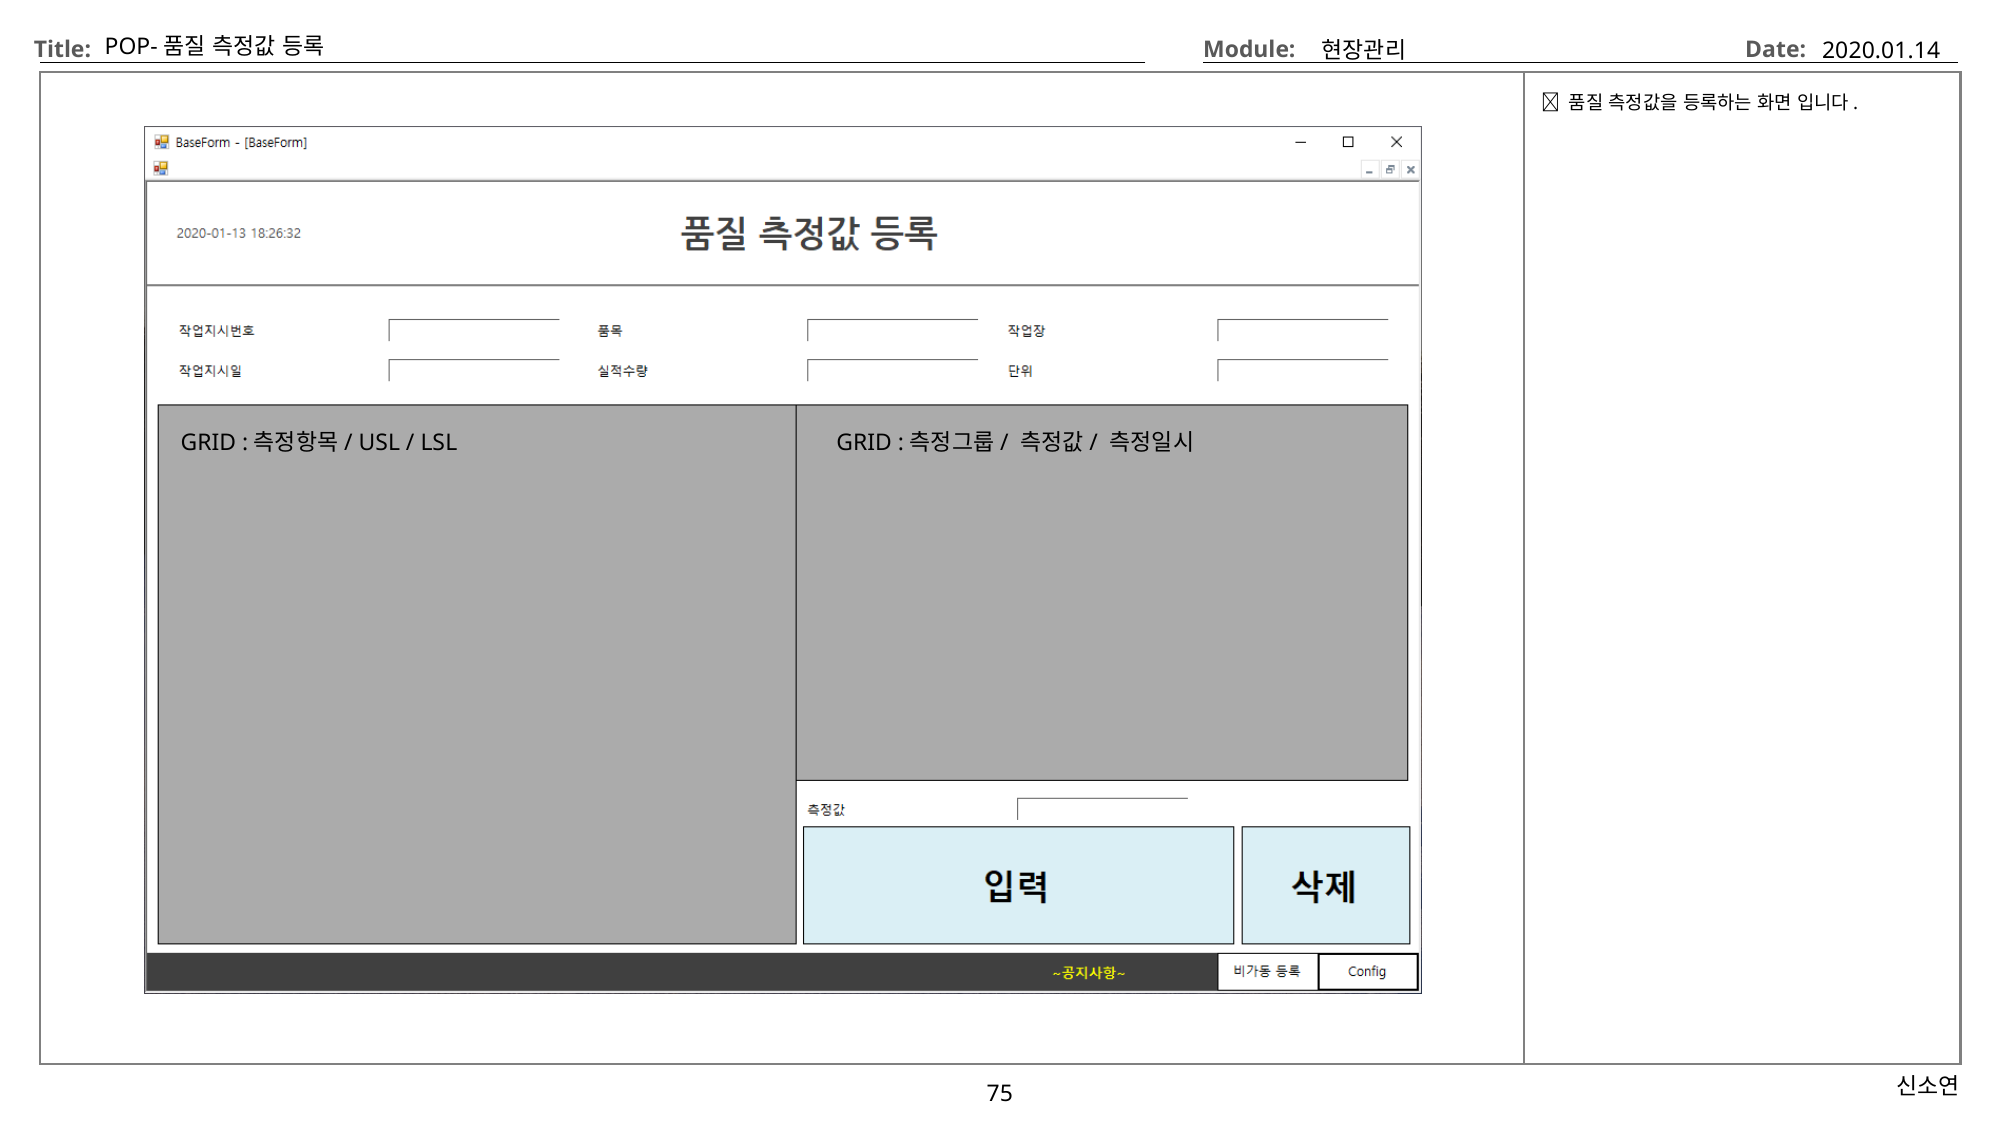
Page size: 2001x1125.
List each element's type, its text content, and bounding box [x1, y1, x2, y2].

title POP-품질 측정값 등록 [104, 29, 1123, 66]
list 현장관리 [1321, 31, 1651, 67]
list 2020.01.14 [1822, 31, 1990, 67]
list 신소연 [1526, 1067, 1960, 1103]
picture [144, 126, 1422, 994]
text_box  품질 측정값을 등록하는 화면 입니다. [1526, 72, 1960, 155]
